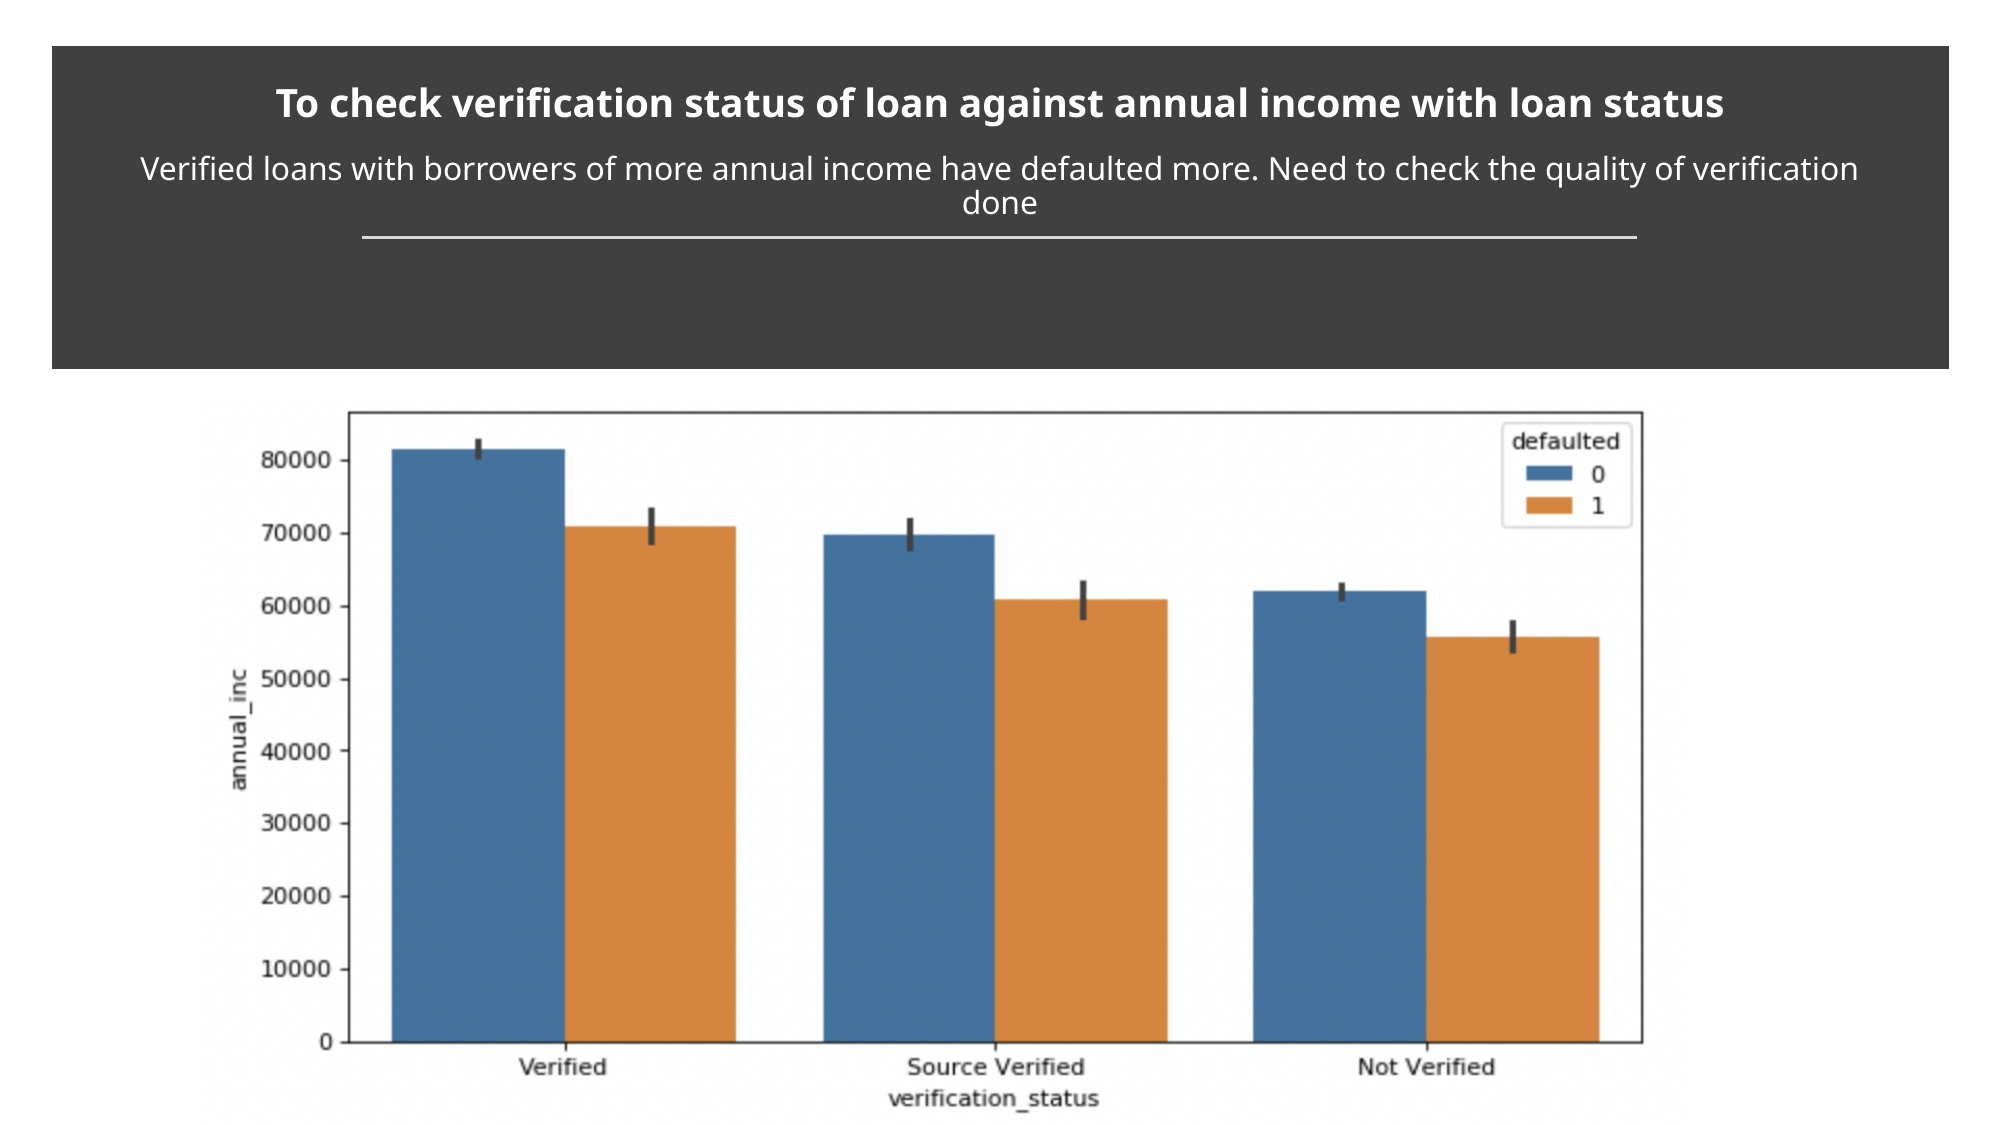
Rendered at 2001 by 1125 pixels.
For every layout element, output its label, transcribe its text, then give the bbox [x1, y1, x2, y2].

title To check verification status of loan against annual income with loan status Verified loans with borrowers of more annual income have defaulted more. Need to check the quality of verification done [86, 76, 1914, 230]
picture [201, 397, 1686, 1125]
text_box [61, 55, 1939, 360]
